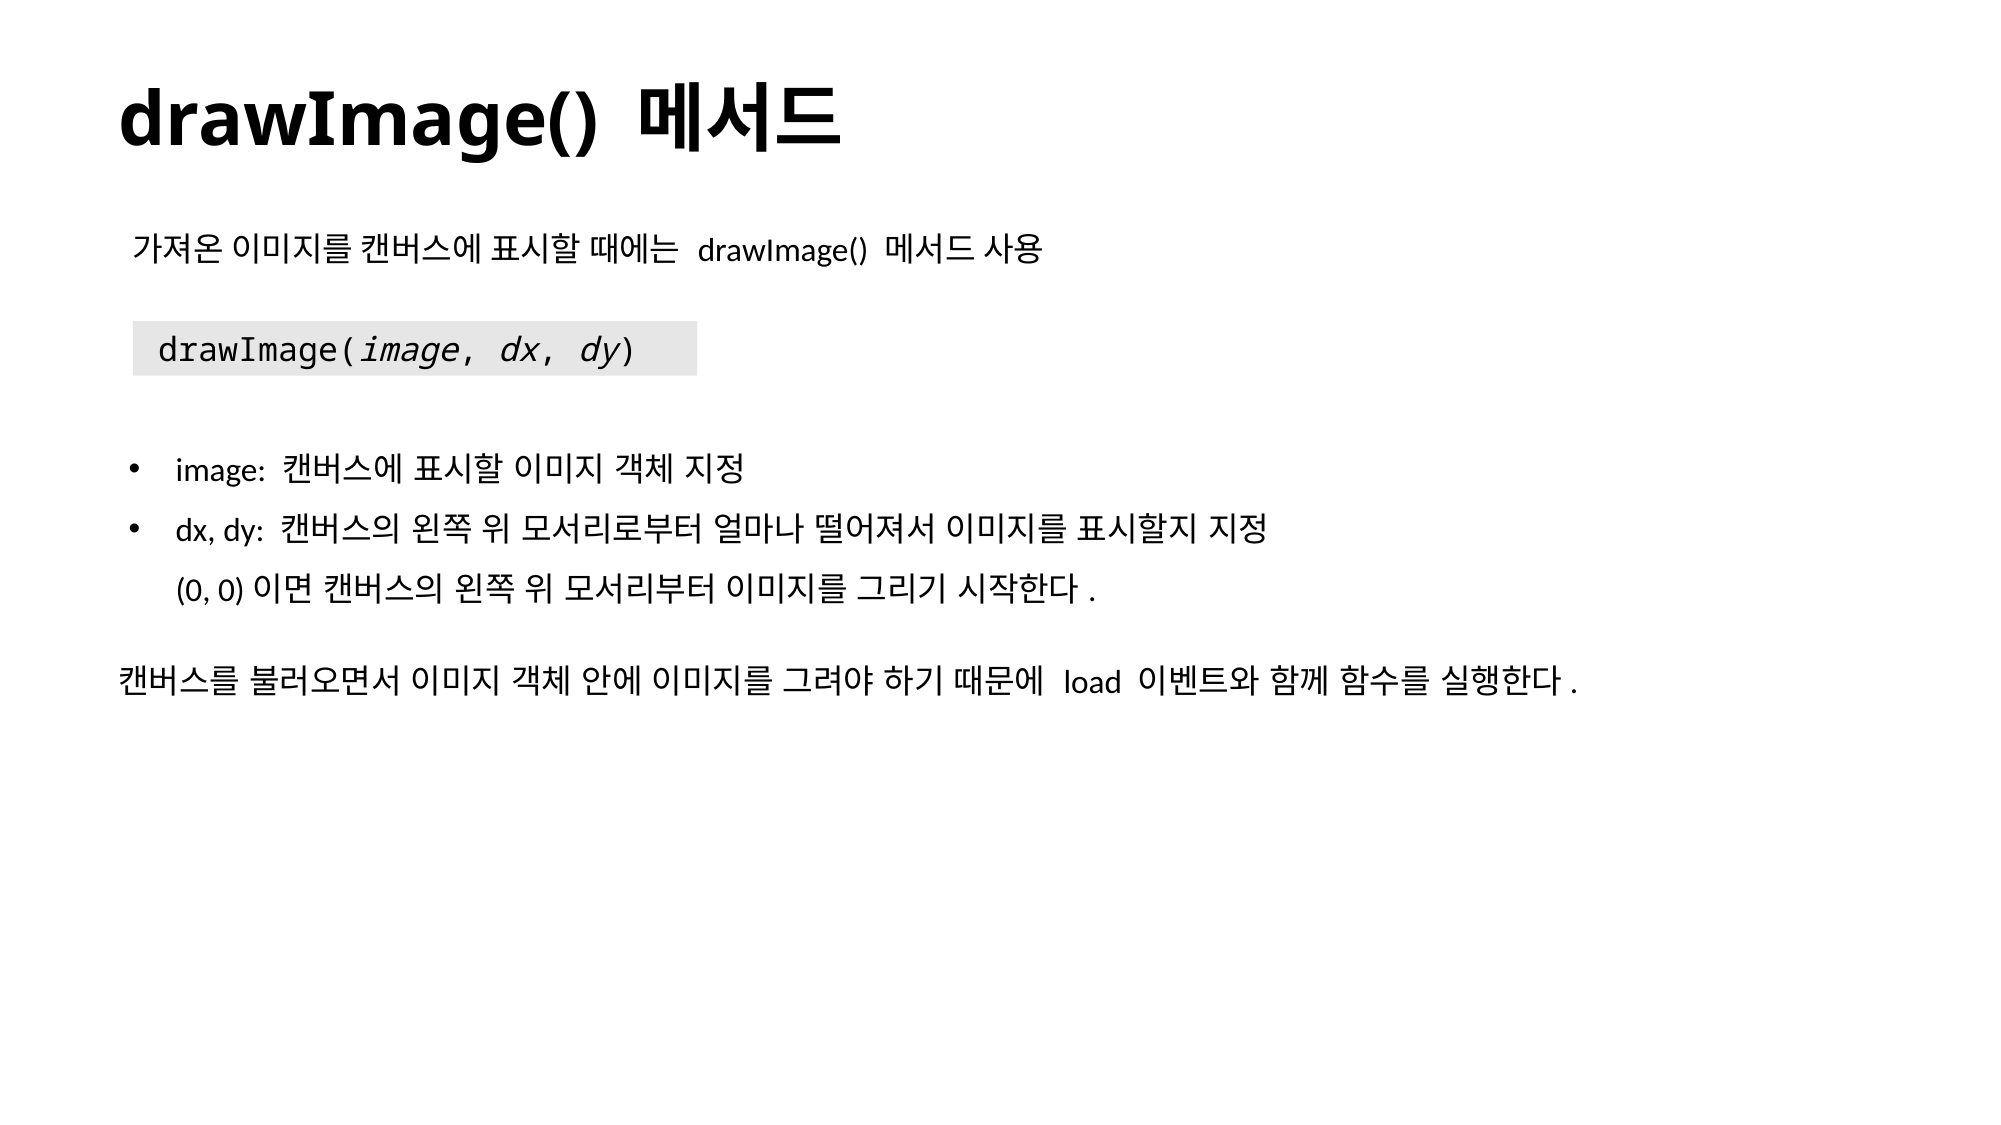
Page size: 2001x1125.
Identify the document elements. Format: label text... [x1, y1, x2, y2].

title drawImage() 메서드 [103, 52, 1566, 191]
text_box drawImage(image, dx, dy) [132, 321, 698, 376]
text_box image: 캔버스에 표시할 이미지 객체 지정 dx, dy: 캔버스의 왼쪽 위 모서리로부터 얼마나 떨어져서 이미지를 표시할지 지정 (0, 0)이면 캔버스의 왼쪽 위 모서리부터 이미지를 그리기 시작한다. [114, 420, 1787, 615]
text_box 가져온 이미지를 캔버스에 표시할 때에는 drawImage() 메서드 사용 [117, 221, 1592, 276]
text_box 캔버스를 불러오면서 이미지 객체 안에 이미지를 그려야 하기 때문에 load 이벤트와 함께 함수를 실행한다. [103, 632, 1787, 708]
